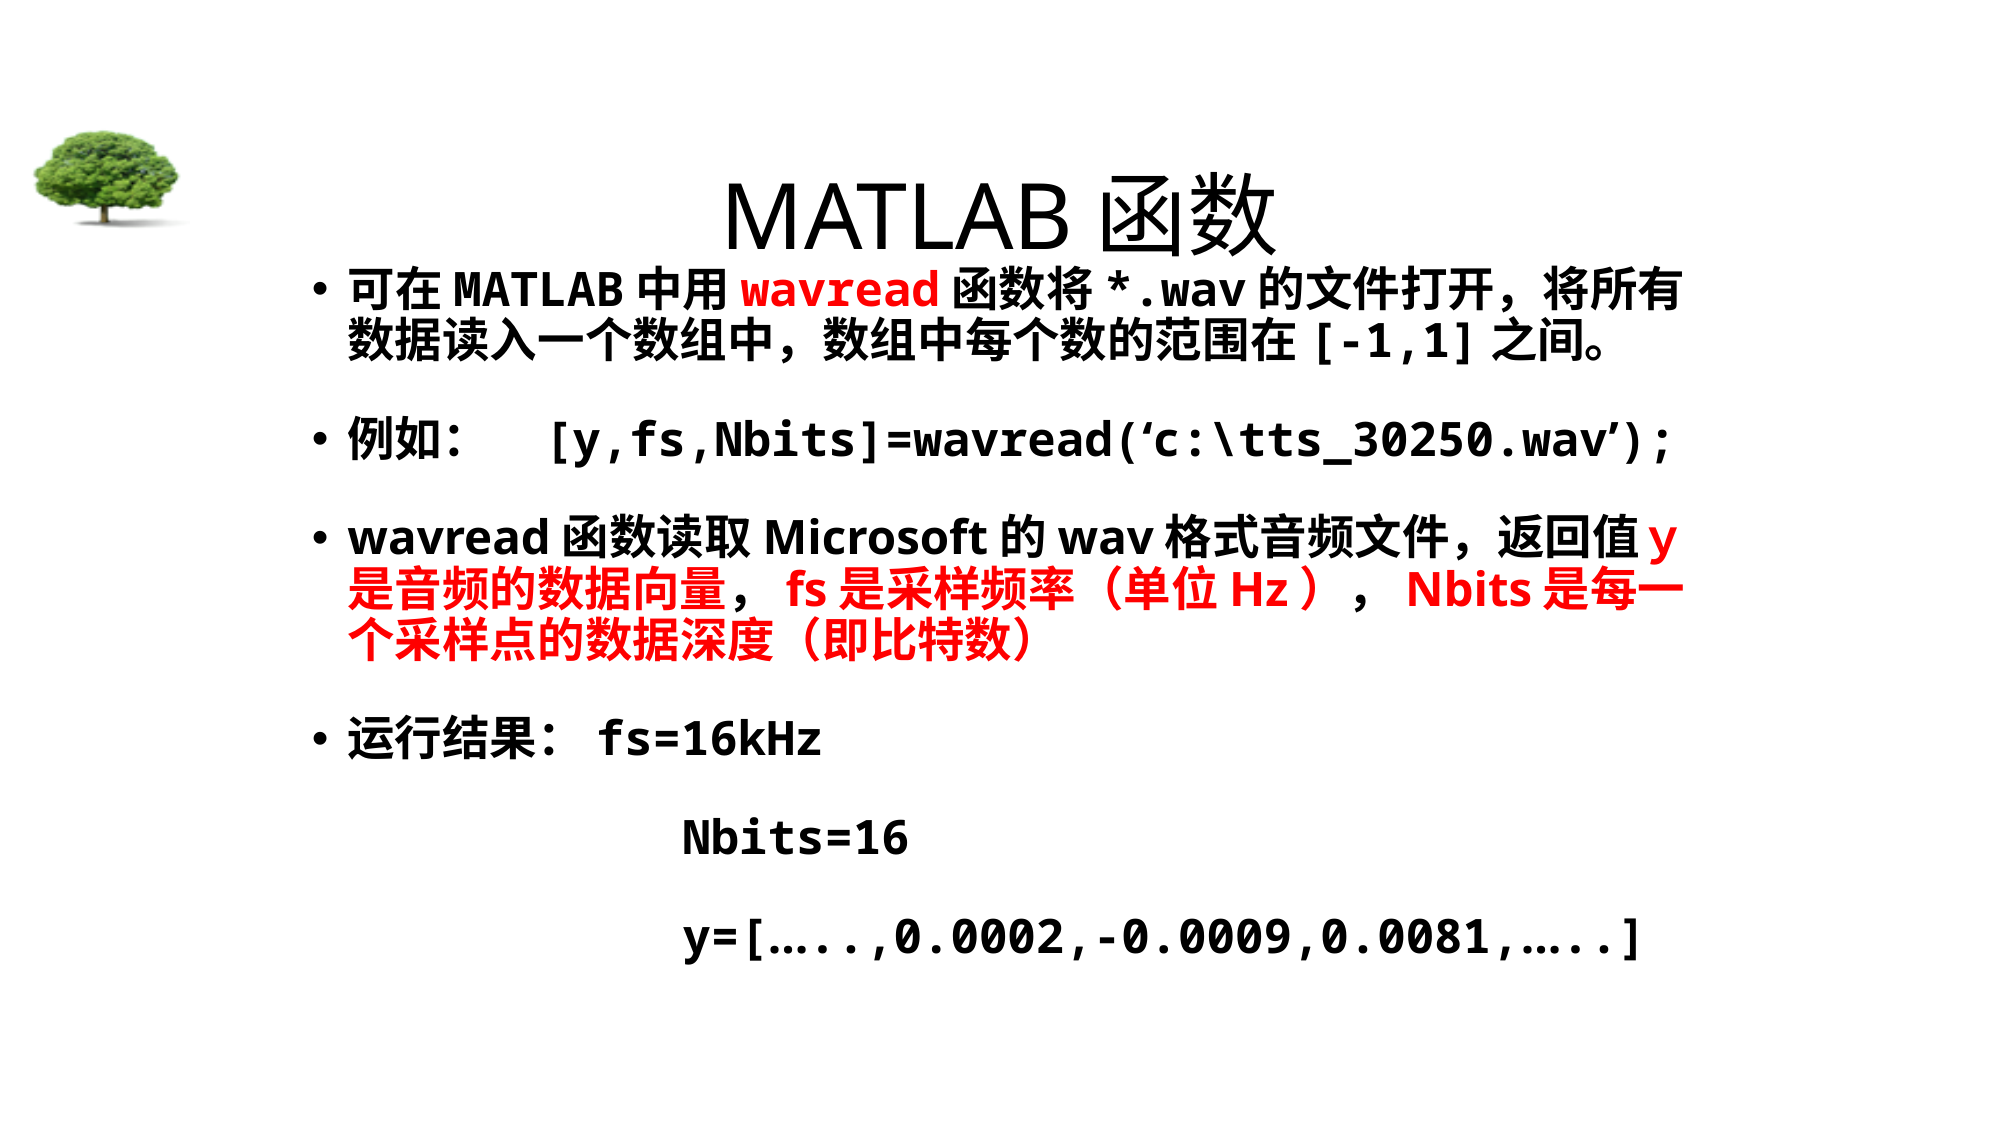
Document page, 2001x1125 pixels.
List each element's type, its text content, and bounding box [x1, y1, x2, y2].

title MATLAB函数 [137, 59, 1863, 278]
list 可在MATLAB中用wavread函数将*.wav的文件打开，将所有数据读入一个数组中，数组中每个数的范围在[-1,1]之间。 例如： [y,fs,Nbits]=wavread(‘c:\tts_30250.wav’); wavread函数读取Microsoft的wav格式音频文件，返回值ｙ是音频的数据向量，fs是采样频率（单位Hz），Nbits是每一个采样点的数据深度（即比特数） 运行结果：fs=16kHz Nbits=16 y=[…..,0.0002,-0.0009,0.0081,…..] [296, 278, 1722, 982]
picture [23, 117, 137, 233]
